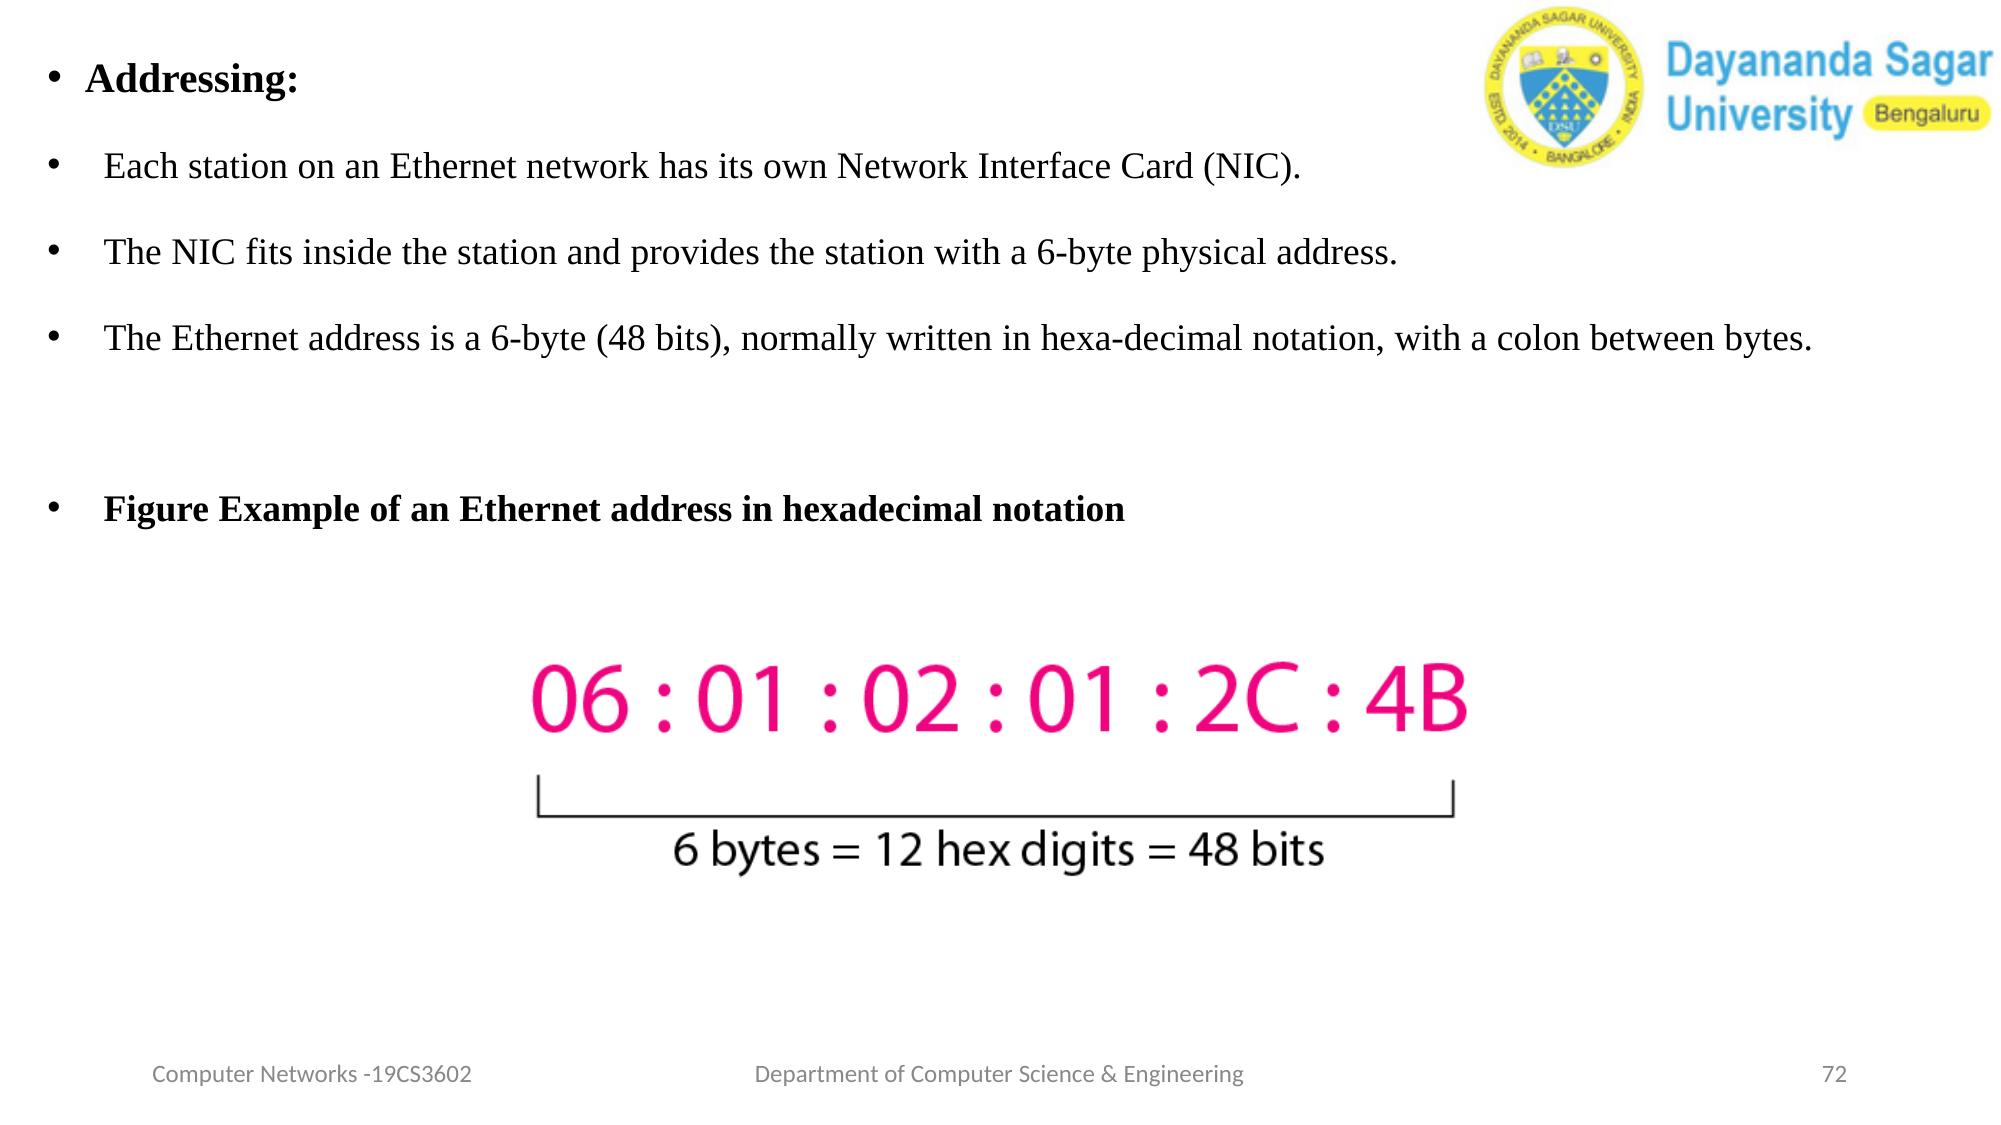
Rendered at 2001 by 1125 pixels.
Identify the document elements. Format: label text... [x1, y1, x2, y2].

picture [529, 646, 1471, 879]
list Addressing: Each station on an Ethernet network has its own Network Interface Card (NIC). The NIC fits inside the station and provides the station with a 6-byte physical address. The Ethernet address is a 6-byte (48 bits), normally written in hexa-decimal notation, with a colon between bytes. Figure Example of an Ethernet address in hexadecimal notation [32, 39, 1968, 1086]
slide_number ‹#› [1412, 1042, 1863, 1103]
slide_number Computer Networks -19CS3602 [137, 1042, 588, 1103]
footer Department of Computer Science & Engineering [662, 1042, 1338, 1103]
slide_number 12.‹#› [1479, 0, 2000, 175]
